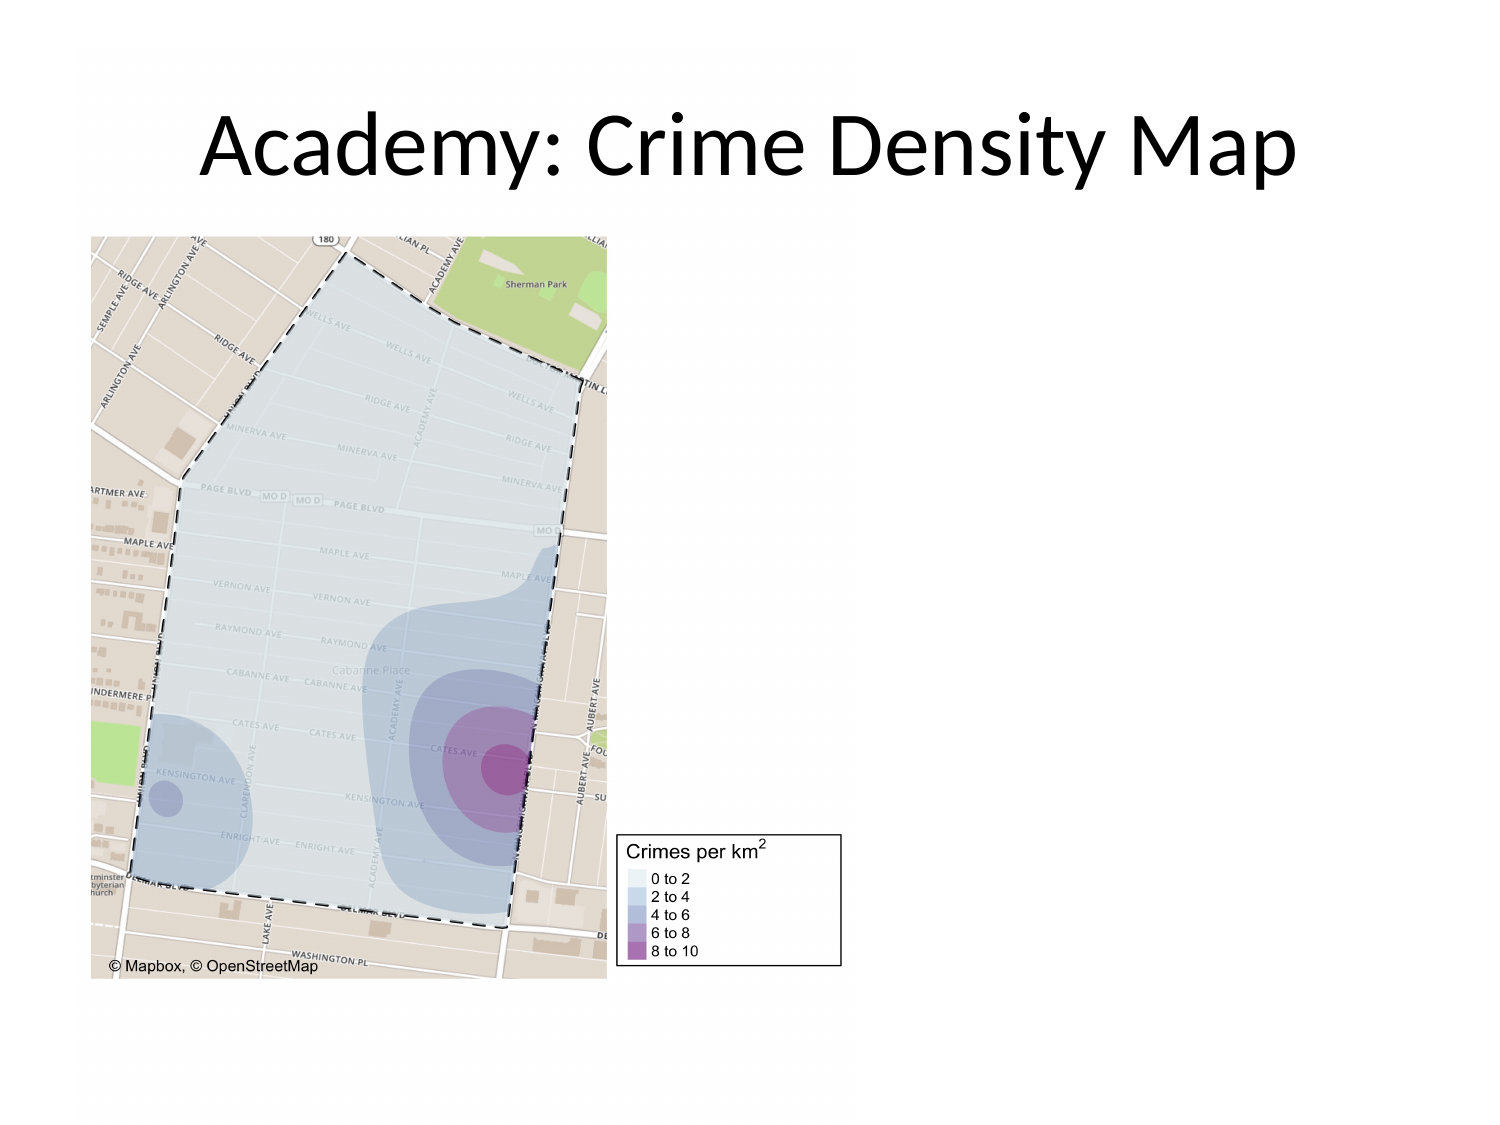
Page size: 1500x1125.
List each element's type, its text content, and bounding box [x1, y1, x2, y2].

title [74, 44, 857, 1125]
title Academy: Crime Density Map [857, 45, 1425, 233]
